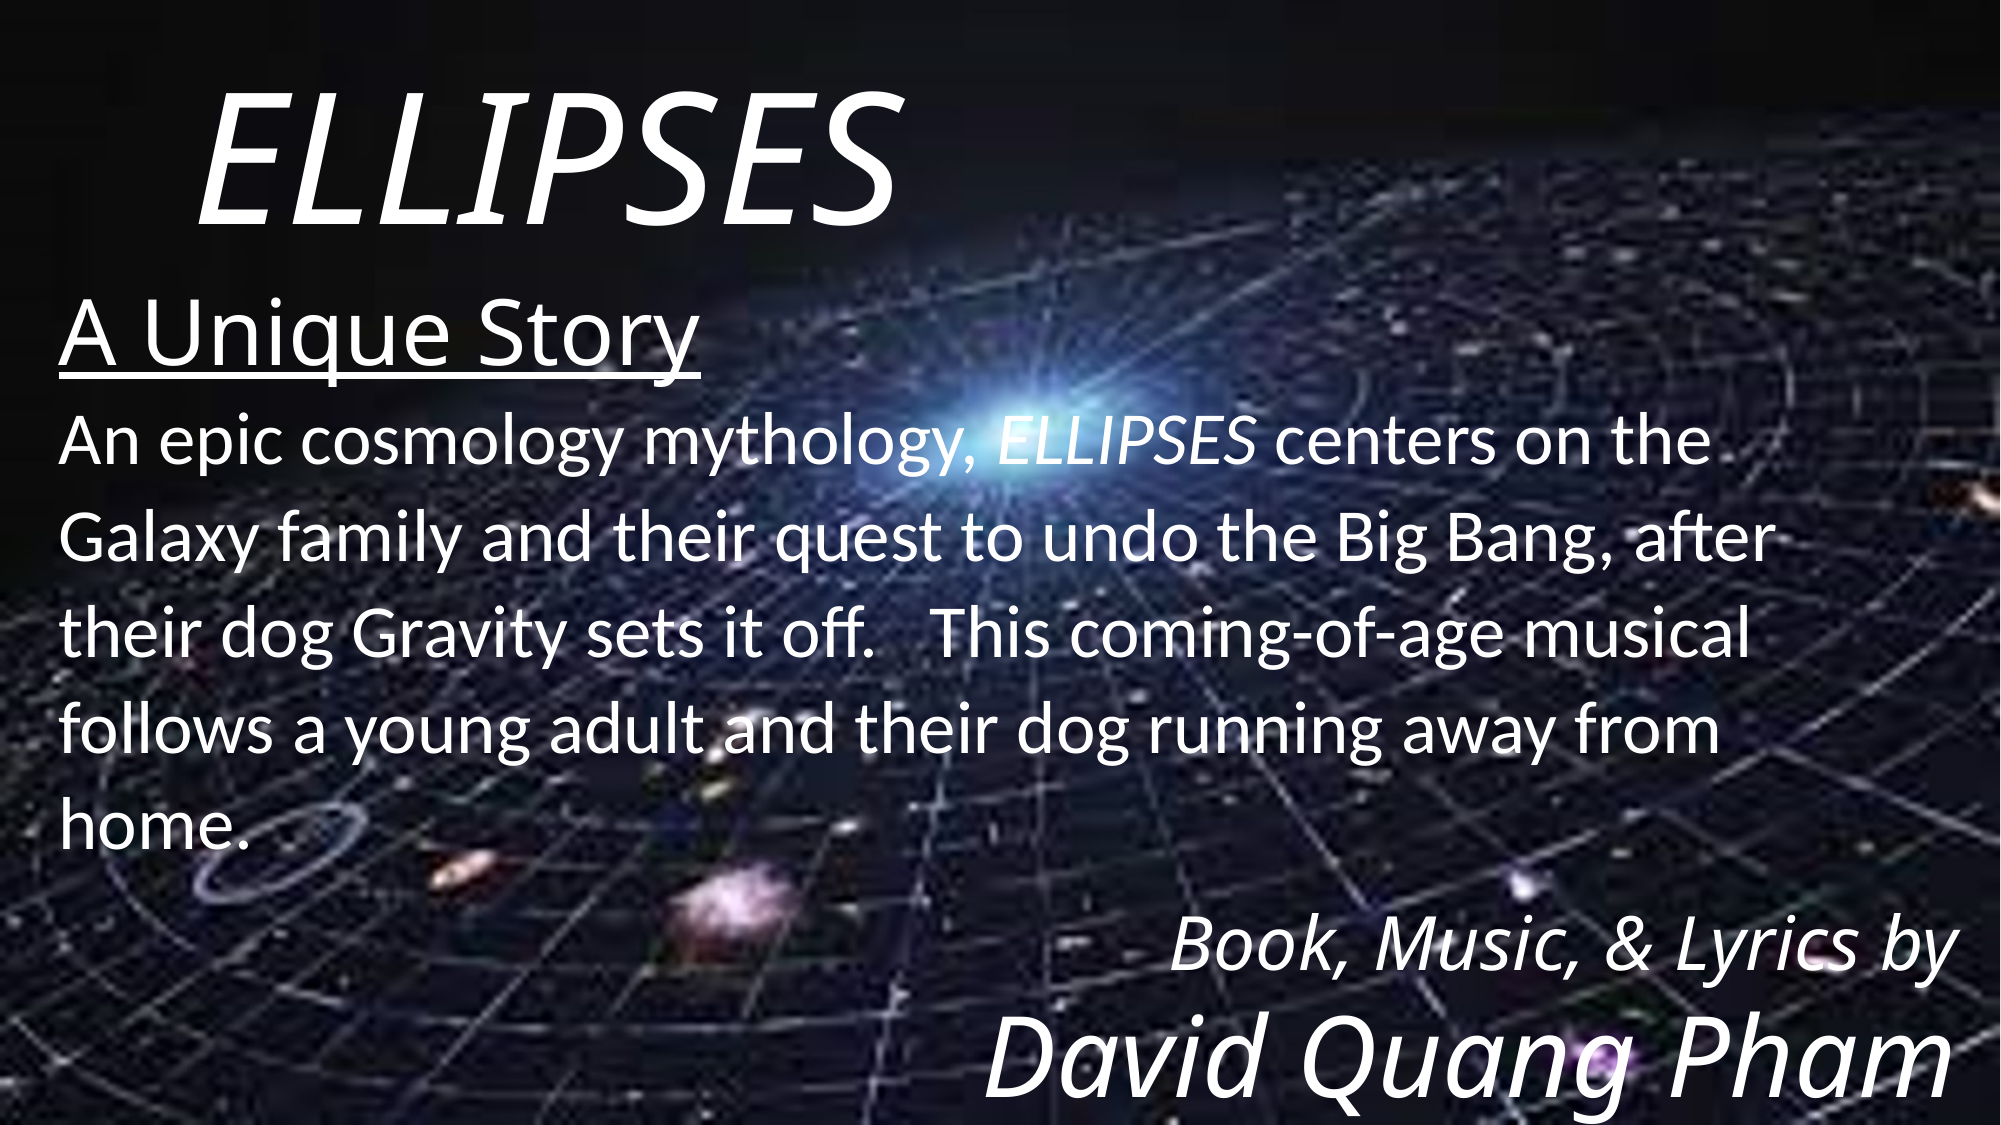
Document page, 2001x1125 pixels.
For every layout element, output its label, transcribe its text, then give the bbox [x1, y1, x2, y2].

picture [0, 0, 2001, 1125]
text_box Book, Music, & Lyrics by David Quang Pham [498, 887, 1973, 1125]
text_box A Unique Story An epic cosmology mythology, ELLIPSES centers on the Galaxy family and their quest to undo the Big Bang, after their dog Gravity sets it off. This coming-of-age musical follows a young adult and their dog running away from home. [43, 266, 1928, 873]
text_box Ellipses [176, 34, 918, 266]
